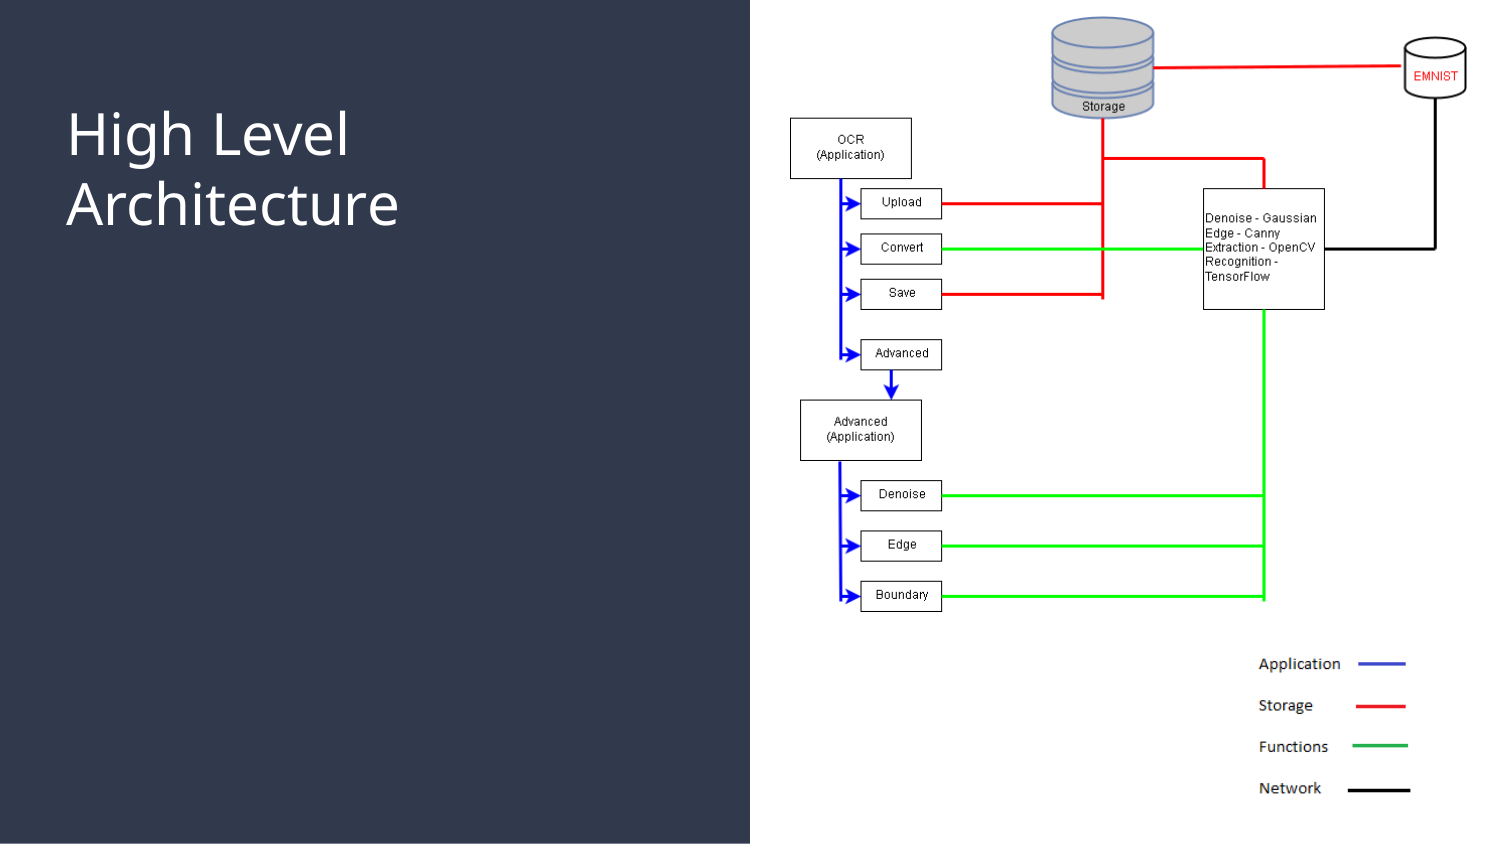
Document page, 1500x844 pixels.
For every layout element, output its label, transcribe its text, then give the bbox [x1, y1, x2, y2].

picture [1245, 645, 1459, 829]
picture [790, 15, 1468, 612]
title High Level Architecture [51, 82, 659, 419]
